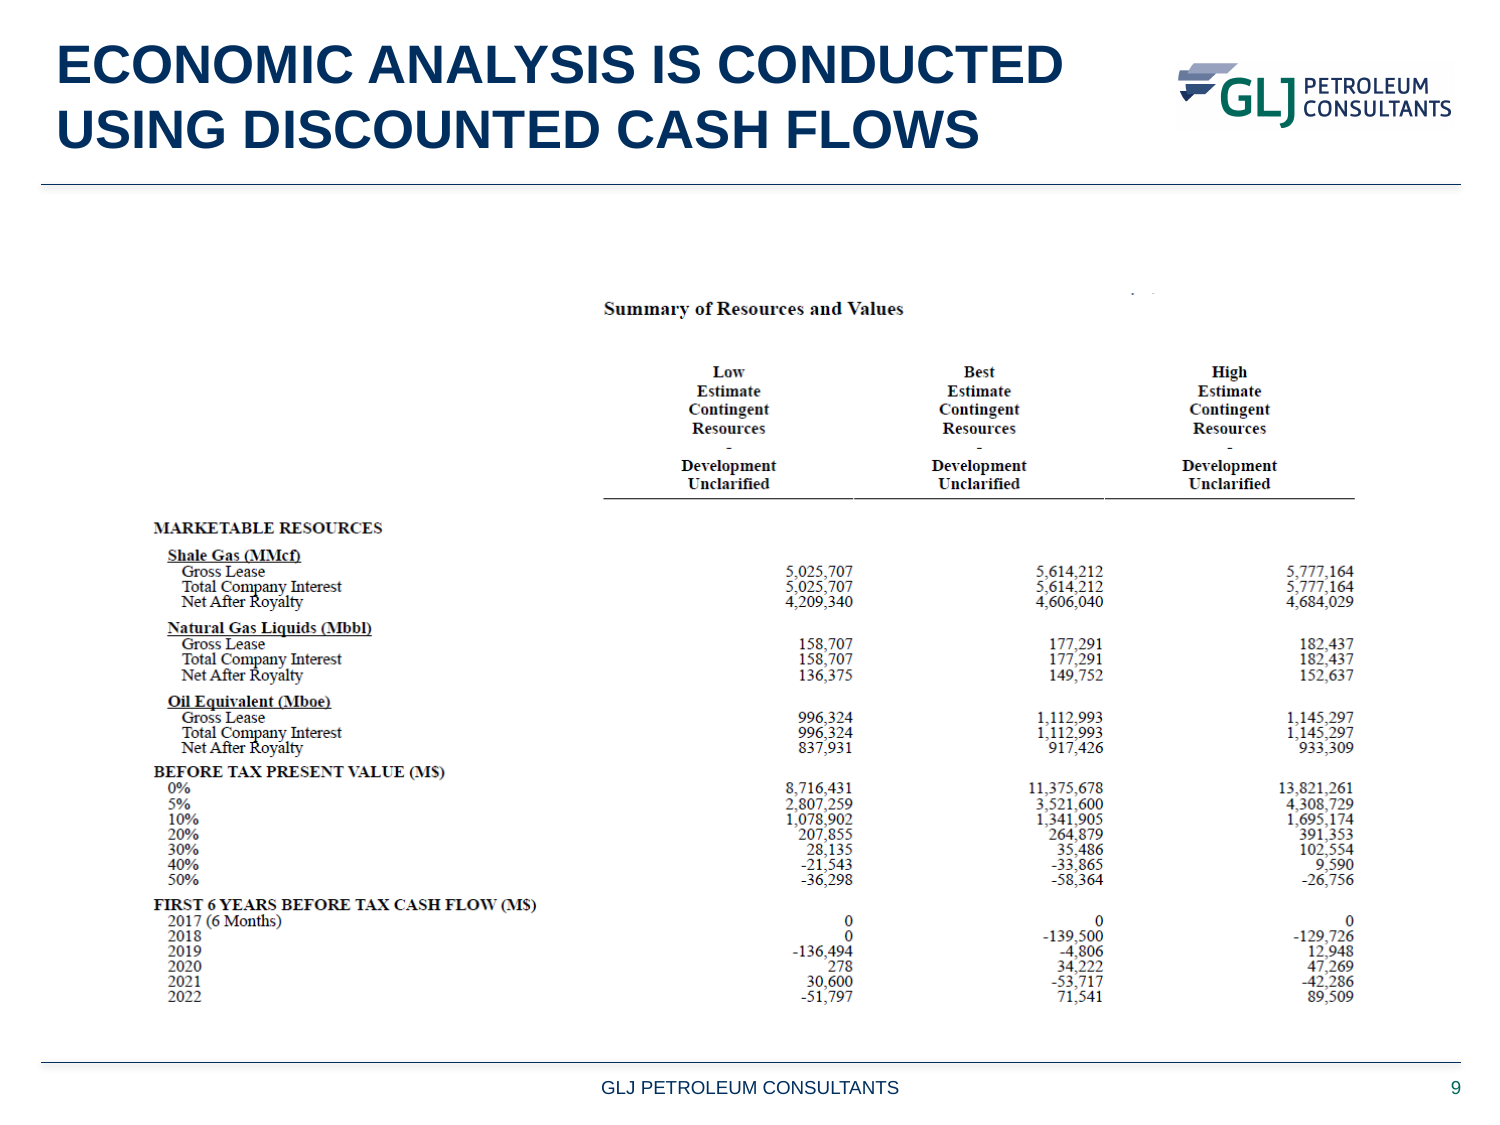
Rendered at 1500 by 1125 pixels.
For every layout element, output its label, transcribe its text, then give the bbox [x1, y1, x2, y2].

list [117, 293, 1385, 1021]
footer GLJ PETROLEUM CONSULTANTS [512, 1071, 988, 1103]
slide_number 9 [1074, 1071, 1462, 1103]
title ECONOMIC Analysis is Conducted using Discounted Cash Flows [41, 29, 1144, 160]
picture [1175, 61, 1454, 130]
